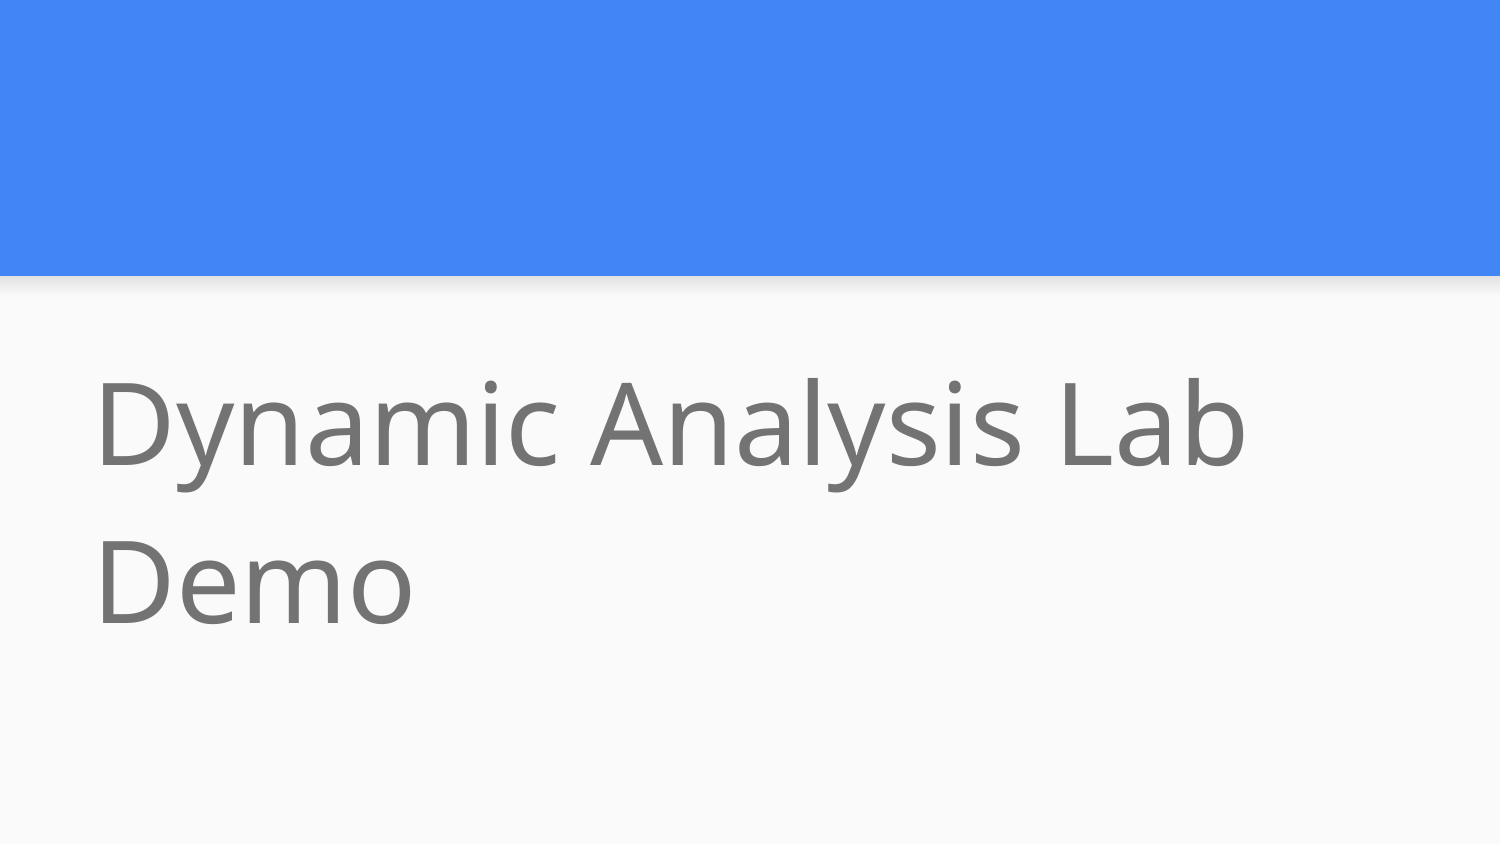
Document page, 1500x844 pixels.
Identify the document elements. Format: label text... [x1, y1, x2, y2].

list Dynamic Analysis Lab Demo [77, 314, 1427, 760]
